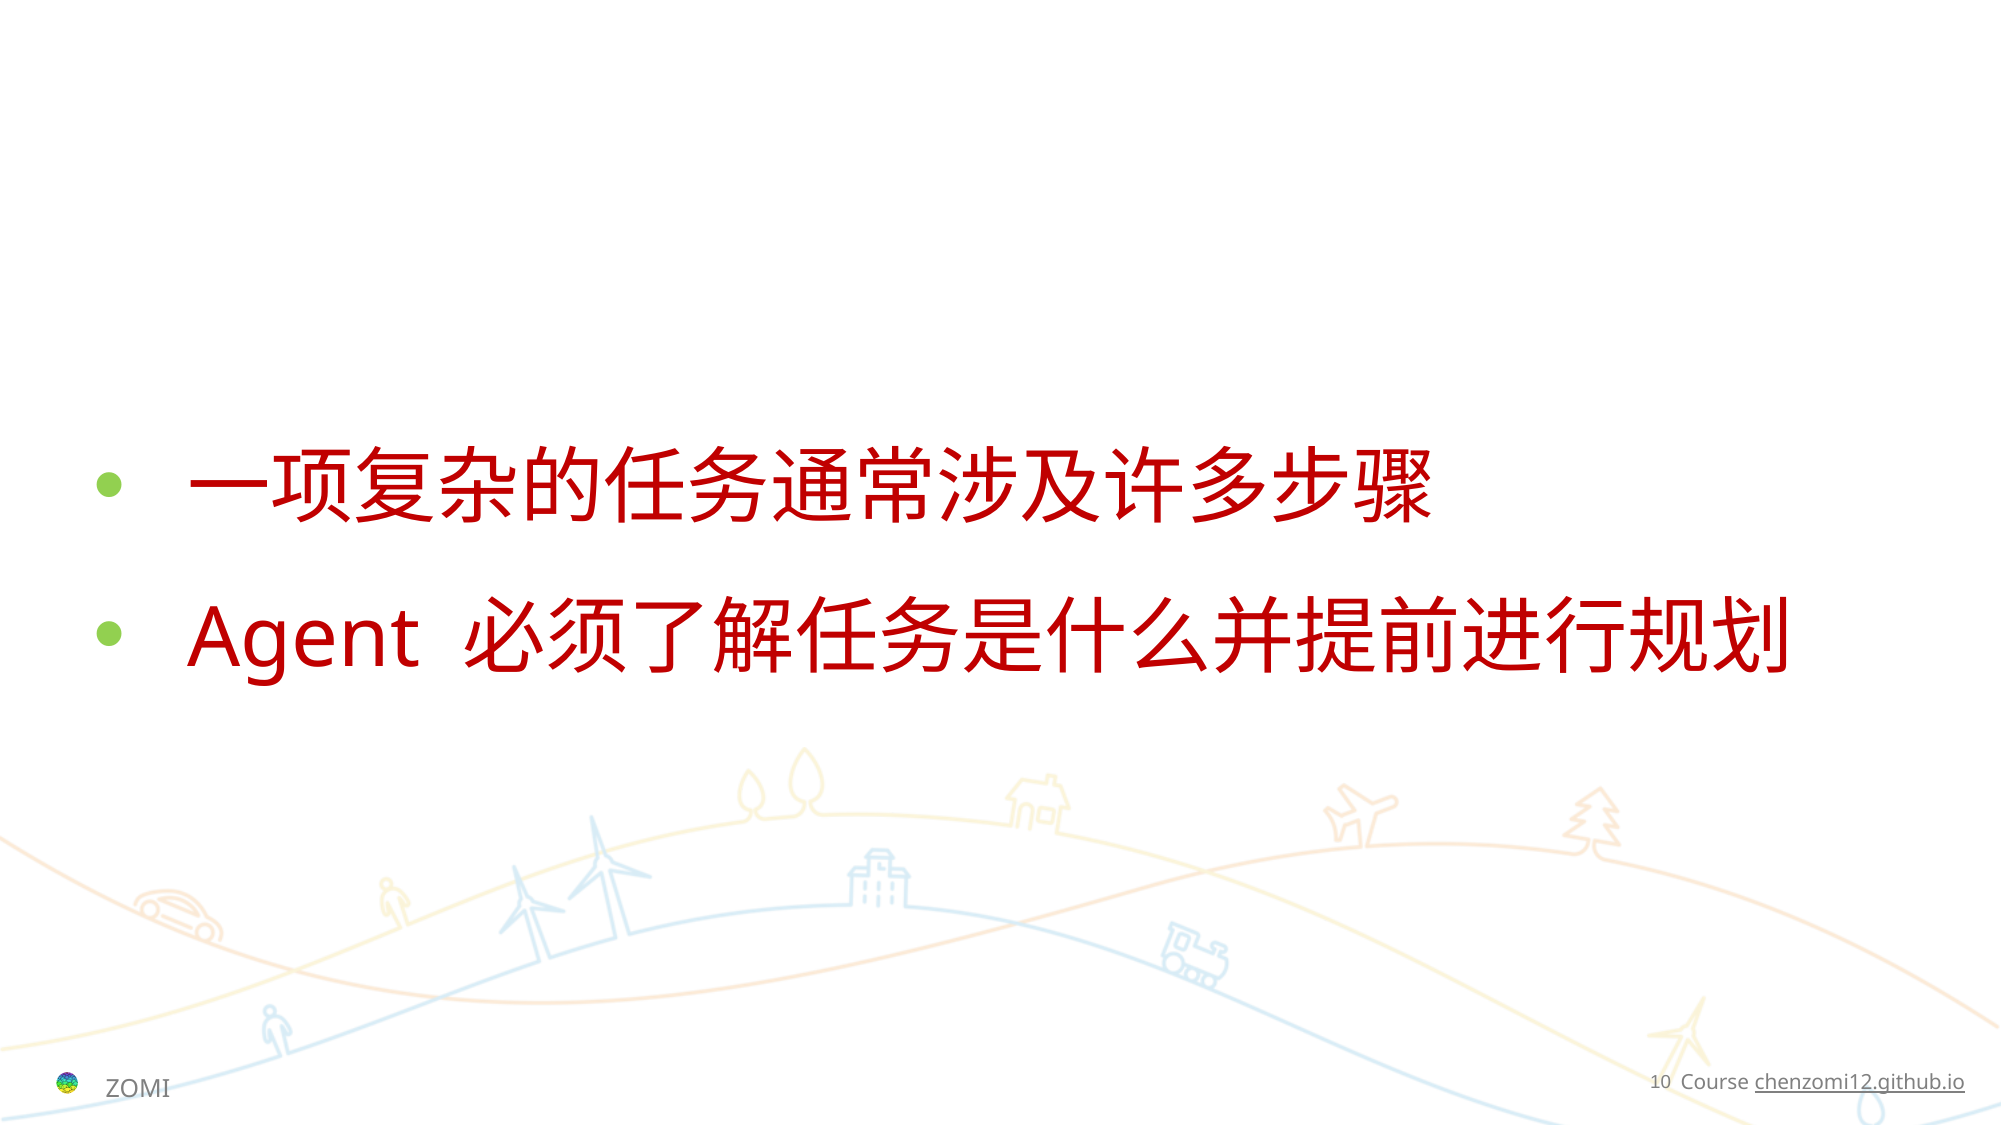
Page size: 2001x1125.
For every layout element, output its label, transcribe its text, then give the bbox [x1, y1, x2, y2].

picture [57, 1073, 77, 1093]
list 一项复杂的任务通常涉及许多步骤 Agent 必须了解任务是什么并提前进行规划 [79, 80, 1910, 986]
